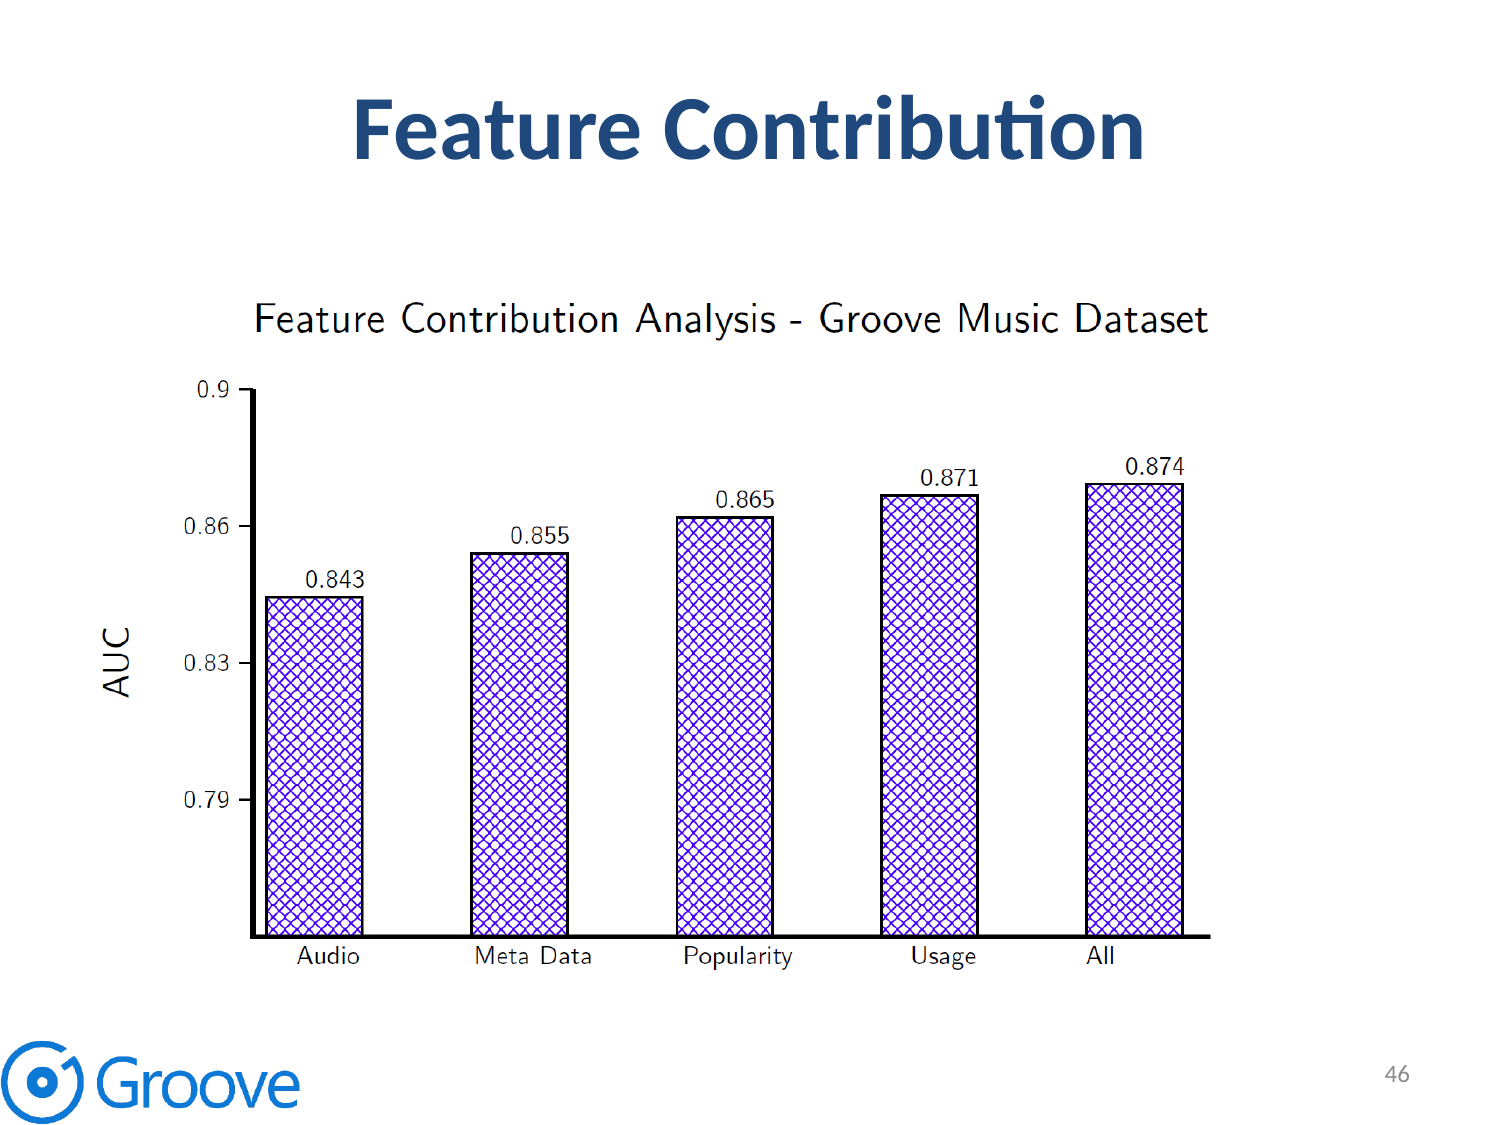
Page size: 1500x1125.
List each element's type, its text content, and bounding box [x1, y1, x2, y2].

slide_number 46 [1074, 1042, 1425, 1103]
title Feature Contribution [75, 45, 1425, 200]
picture [0, 1039, 300, 1125]
picture [49, 262, 1267, 1013]
